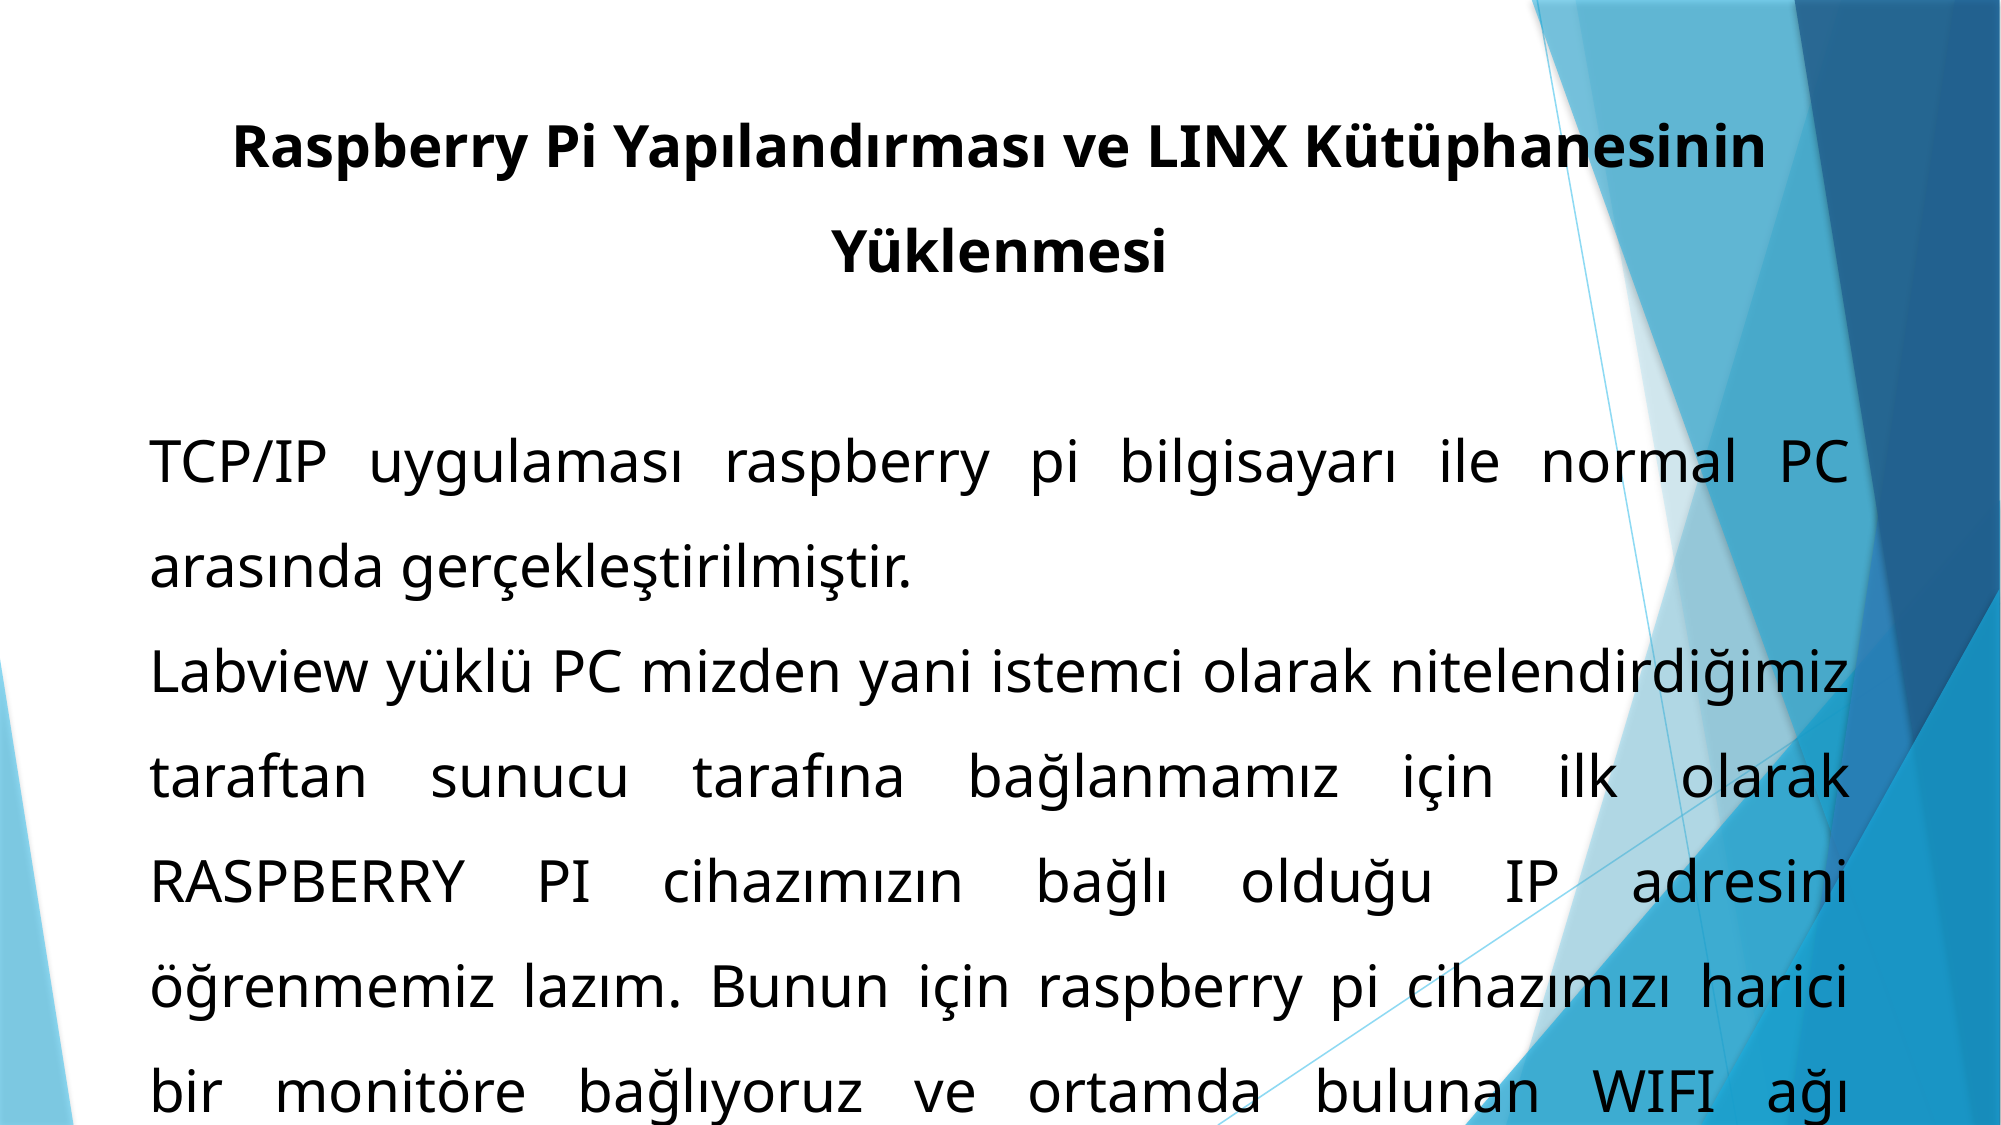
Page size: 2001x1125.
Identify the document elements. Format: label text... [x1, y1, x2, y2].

text_box Raspberry Pi Yapılandırması ve LINX Kütüphanesinin Yüklenmesi TCP/IP uygulaması raspberry pi bilgisayarı ile normal PC arasında gerçekleştirilmiştir. Labview yüklü PC mizden yani istemci olarak nitelendirdiğimiz taraftan sunucu tarafına bağlanmamız için ilk olarak RASPBERRY PI cihazımızın bağlı olduğu IP adresini öğrenmemiz lazım. Bunun için raspberry pi cihazımızı harici bir monitöre bağlıyoruz ve ortamda bulunan WIFI ağı üzerinden internete bağlantısını gerçekleştiriyoruz. Bağladıktan sonra bağlı olduğumuz IP adresini wifi simgesinin üzerine gelerek öğreniyoruz. [134, 66, 1866, 1125]
